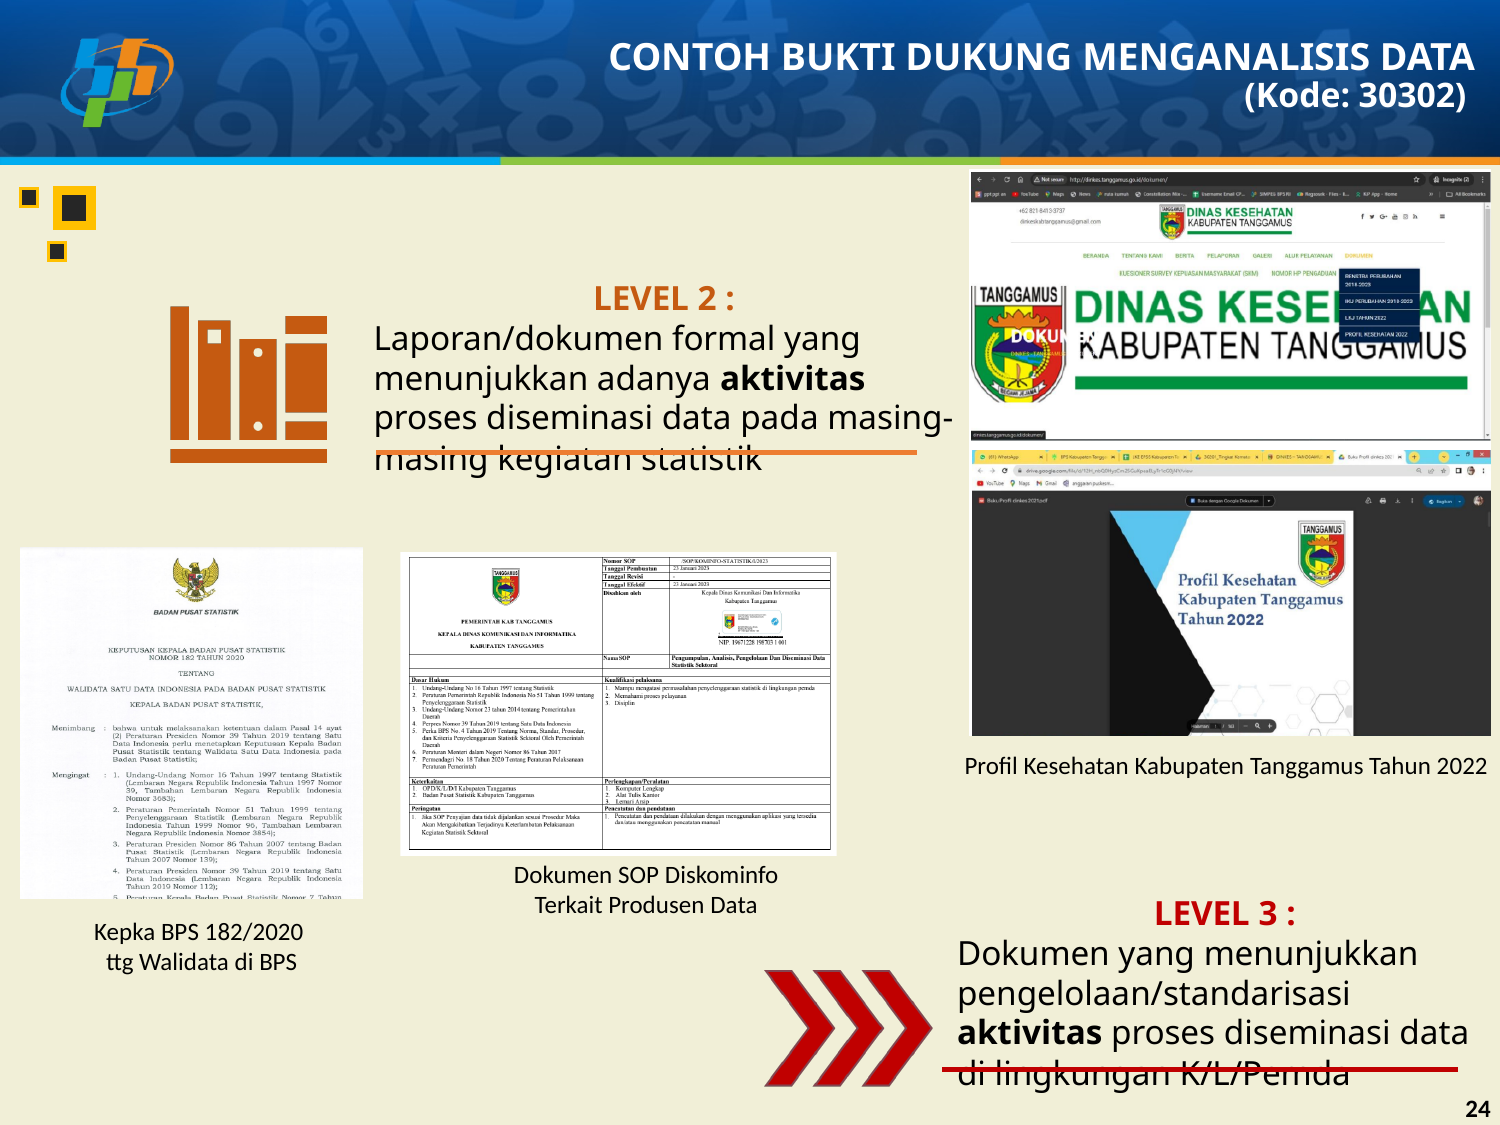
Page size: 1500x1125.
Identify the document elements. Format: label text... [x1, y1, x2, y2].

picture [20, 547, 363, 899]
text_box Dokumen SOP Diskominfo Terkait Produsen Data [497, 856, 796, 896]
picture [400, 552, 837, 856]
text_box Kepka BPS 182/2020 ttg Walidata di BPS [74, 911, 330, 990]
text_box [138, 269, 969, 495]
picture [969, 168, 1491, 736]
title CONTOH BUKTI DUKUNG MENGANALISIS DATA (Kode: 30302) [191, 30, 1491, 124]
text_box Profil Kesehatan Kabupaten Tanggamus Tahun 2022 [956, 745, 1500, 787]
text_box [20, 188, 92, 261]
picture [0, 0, 1500, 165]
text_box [749, 884, 1500, 1125]
